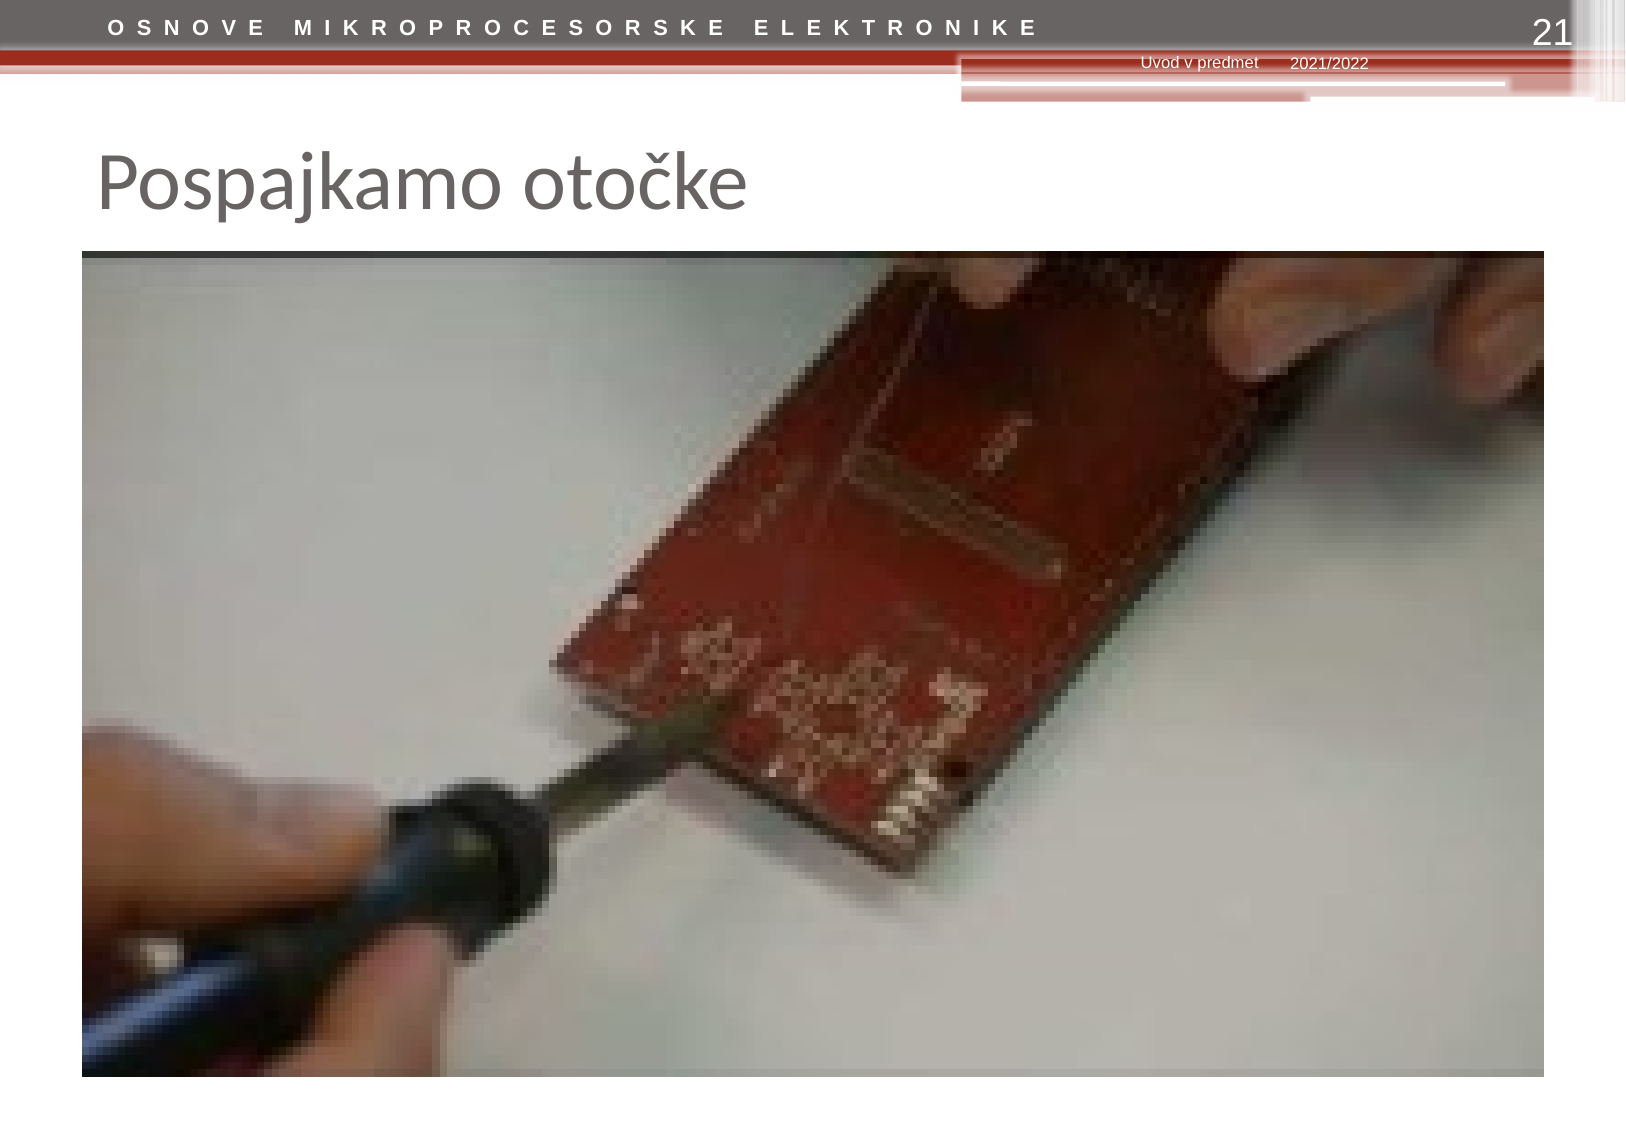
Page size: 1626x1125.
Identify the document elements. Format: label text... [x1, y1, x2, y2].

slide_number 21 [1452, 0, 1589, 61]
title Pospajkamo otočke [81, 104, 1544, 242]
footer Uvod v predmet [962, 48, 1274, 75]
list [80, 250, 1545, 1078]
slide_number 2021/2022 [1275, 49, 1446, 75]
